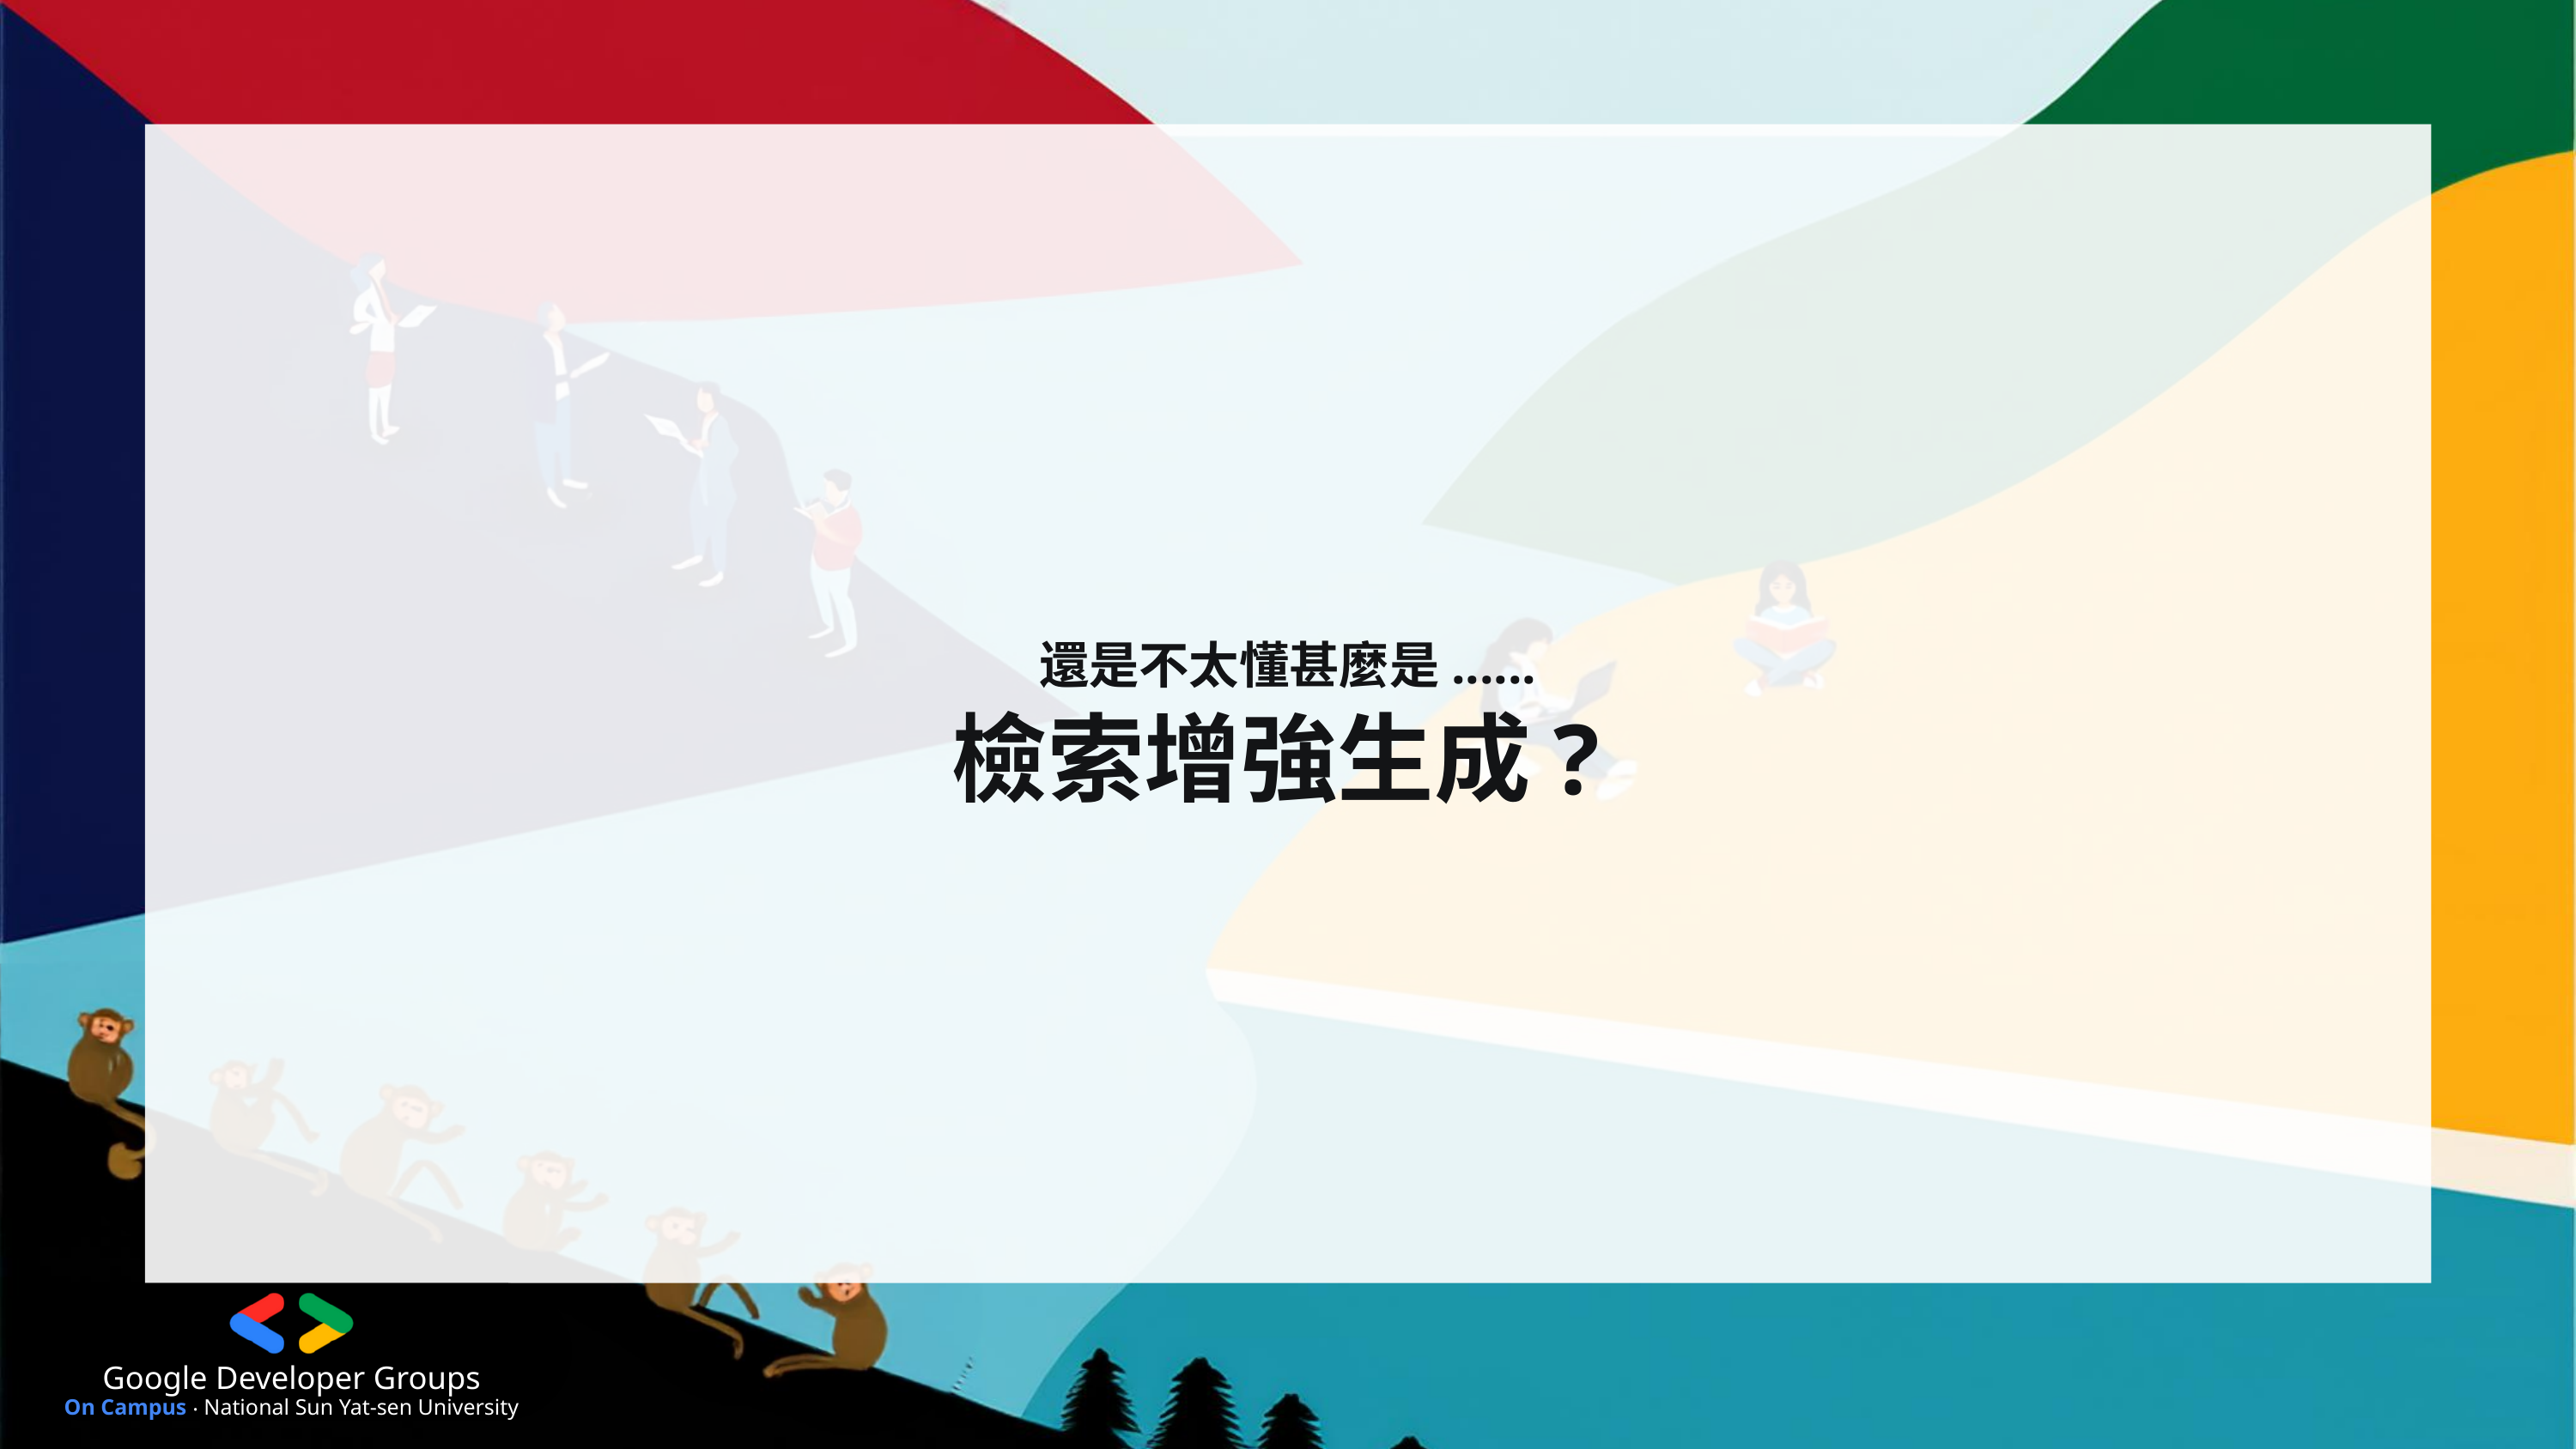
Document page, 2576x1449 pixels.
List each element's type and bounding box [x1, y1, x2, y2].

text_box [0, 0, 2576, 1449]
